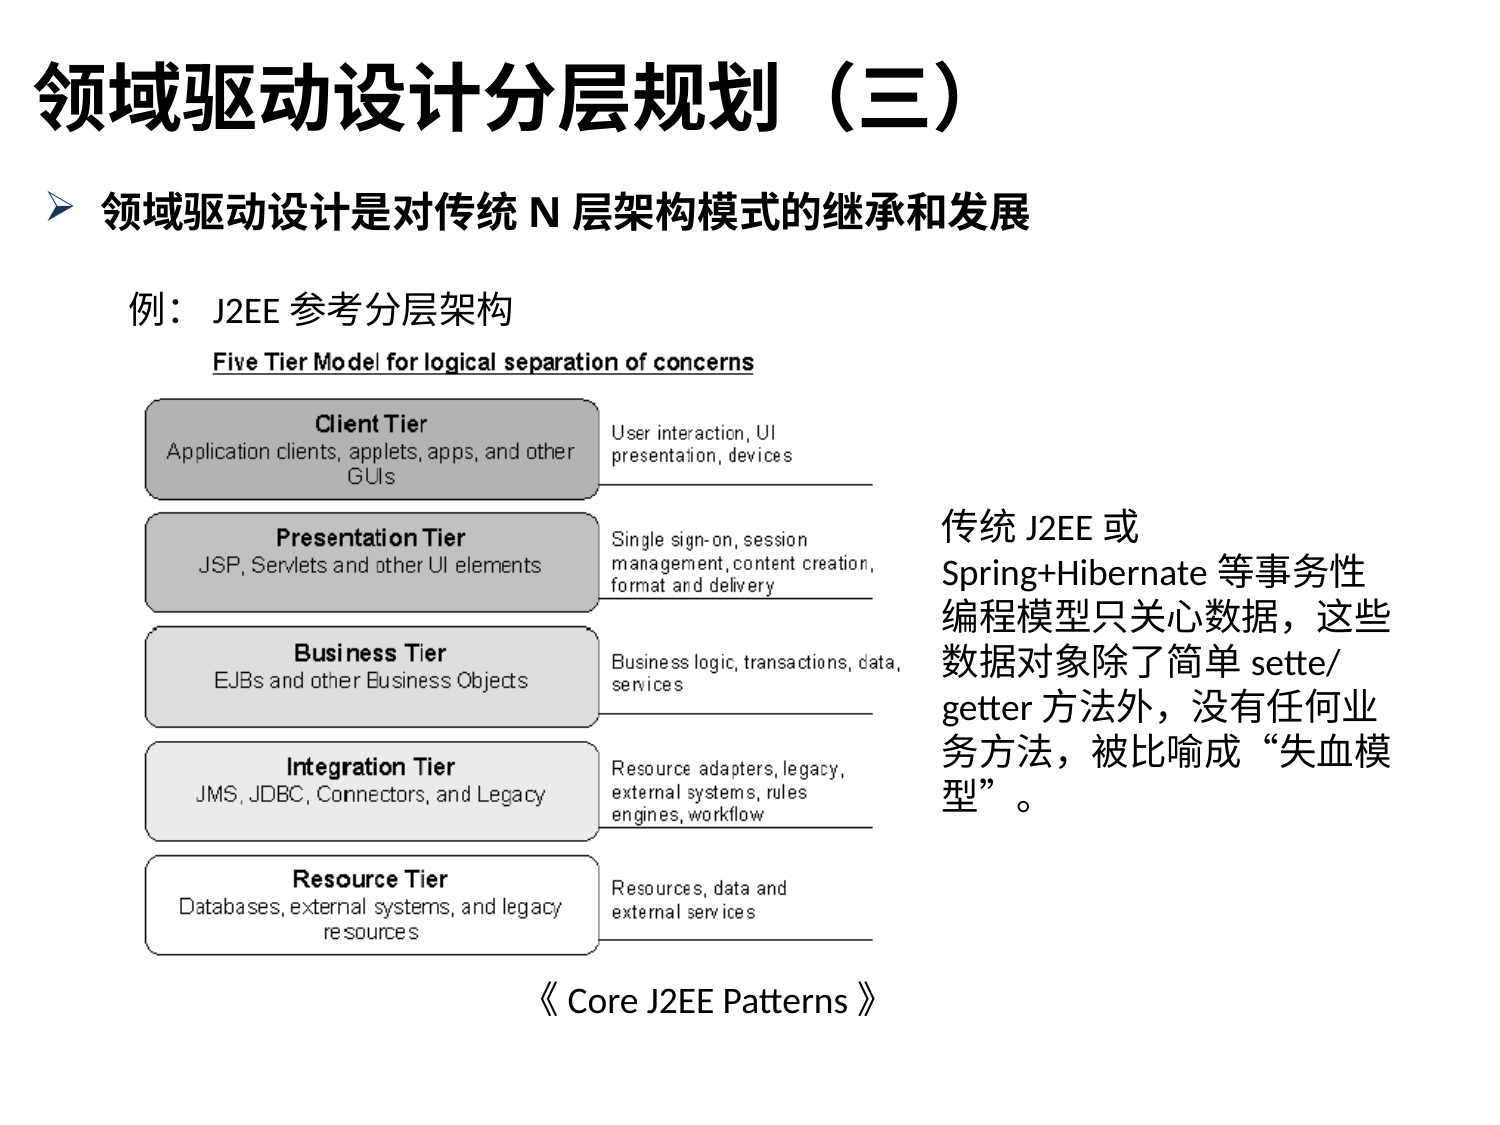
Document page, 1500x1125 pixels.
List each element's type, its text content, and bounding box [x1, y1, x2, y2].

picture [119, 338, 904, 970]
text_box 领域驱动设计是对传统N层架构模式的继承和发展 [29, 172, 1459, 1106]
text_box 例：J2EE参考分层架构 [114, 278, 530, 339]
text_box 传统J2EE或Spring+Hibernate等事务性编程模型只关心数据，这些数据对象除了简单sette/getter方法外，没有任何业务方法，被比喻成“失血模型”。 [927, 495, 1412, 826]
text_box 《Core J2EE Patterns》 [506, 968, 910, 1029]
text_box 领域驱动设计分层规划（三） [17, 42, 1128, 149]
